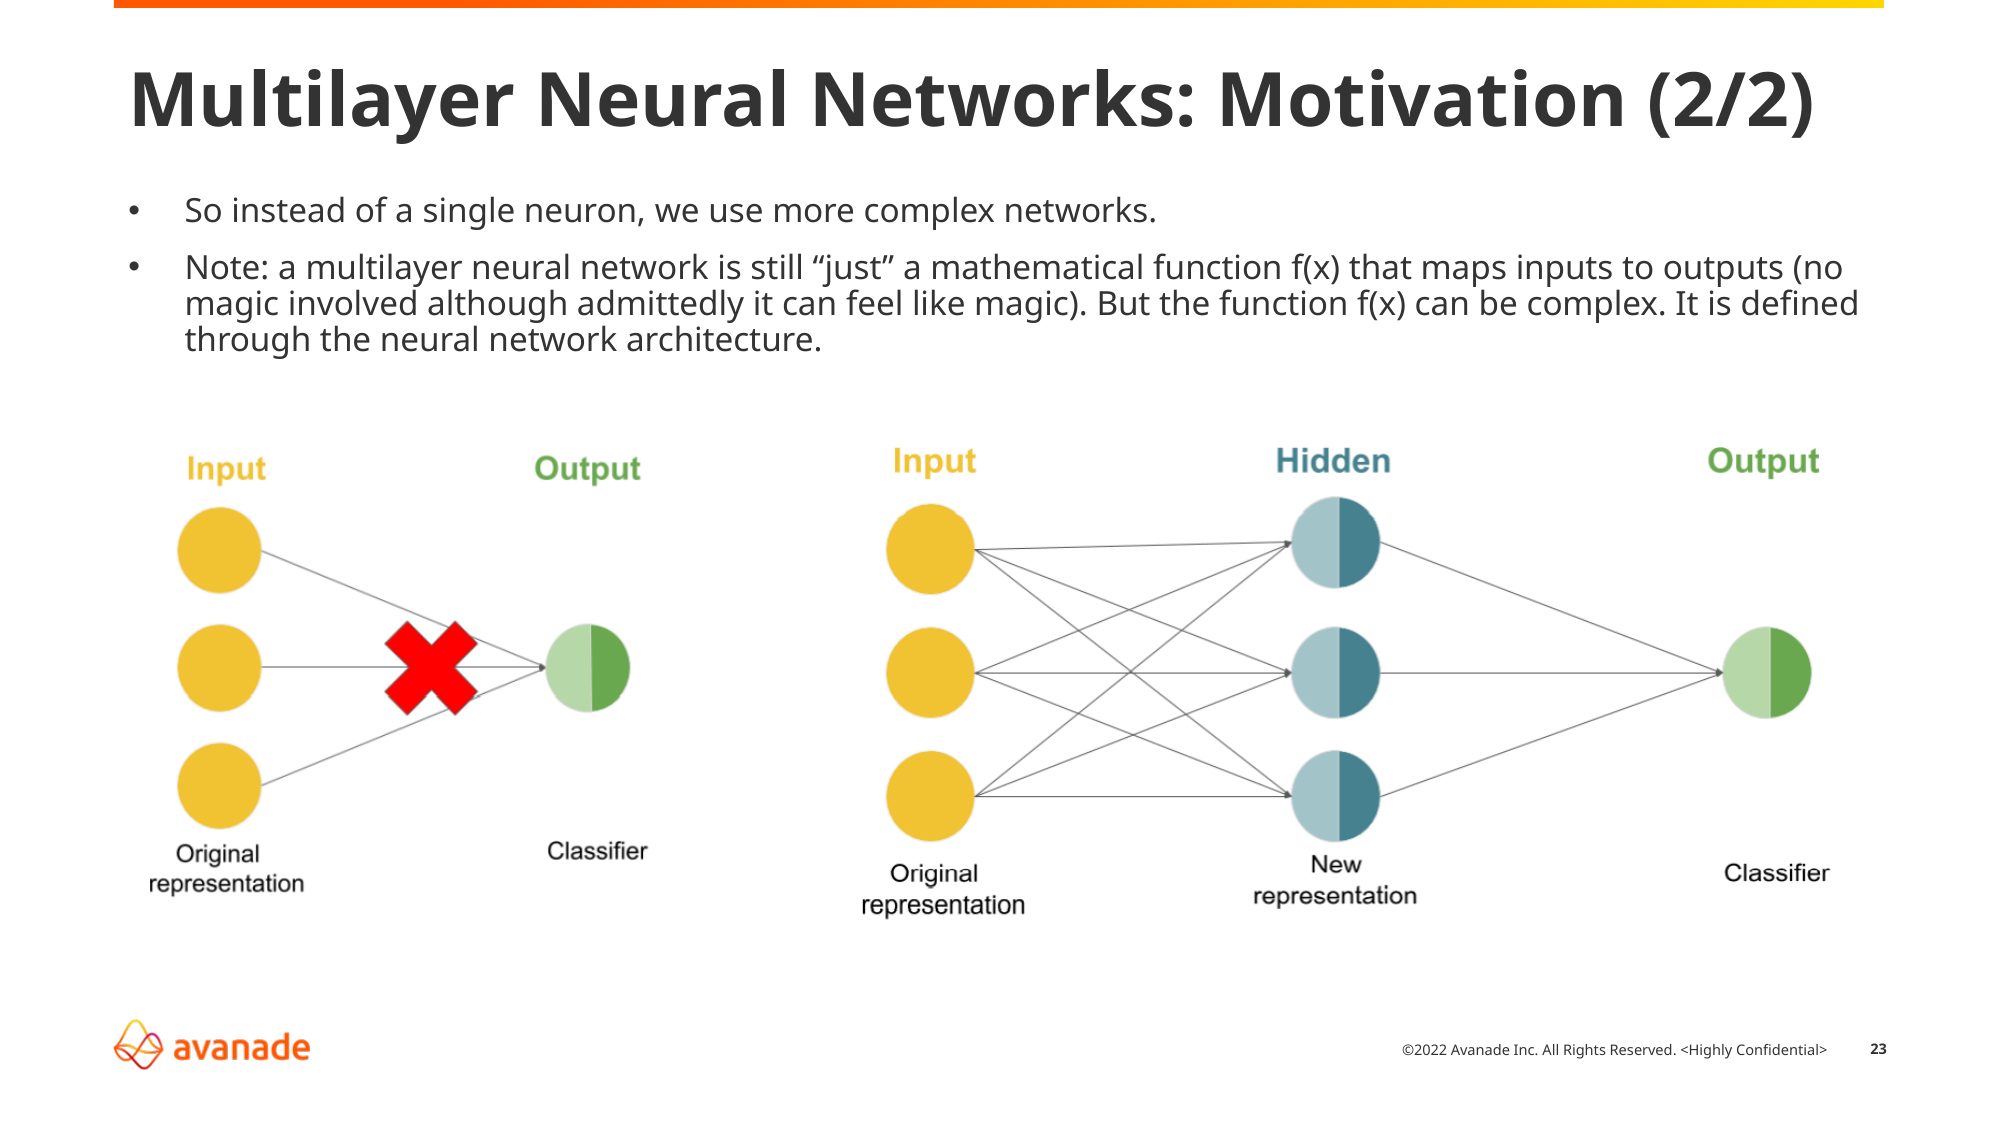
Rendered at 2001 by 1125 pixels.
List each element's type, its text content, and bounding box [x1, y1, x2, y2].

title Multilayer Neural Networks: Motivation (2/2) [113, 54, 1883, 219]
picture [117, 418, 684, 915]
picture [850, 418, 1849, 939]
picture [93, 999, 339, 1090]
list So instead of a single neuron, we use more complex networks. Note: a multilayer neural network is still “just” a mathematical function f(x) that maps inputs to outputs (no magic involved although admittedly it can feel like magic). But the function f(x) can be complex. It is defined through the neural network architecture. [113, 219, 1883, 901]
